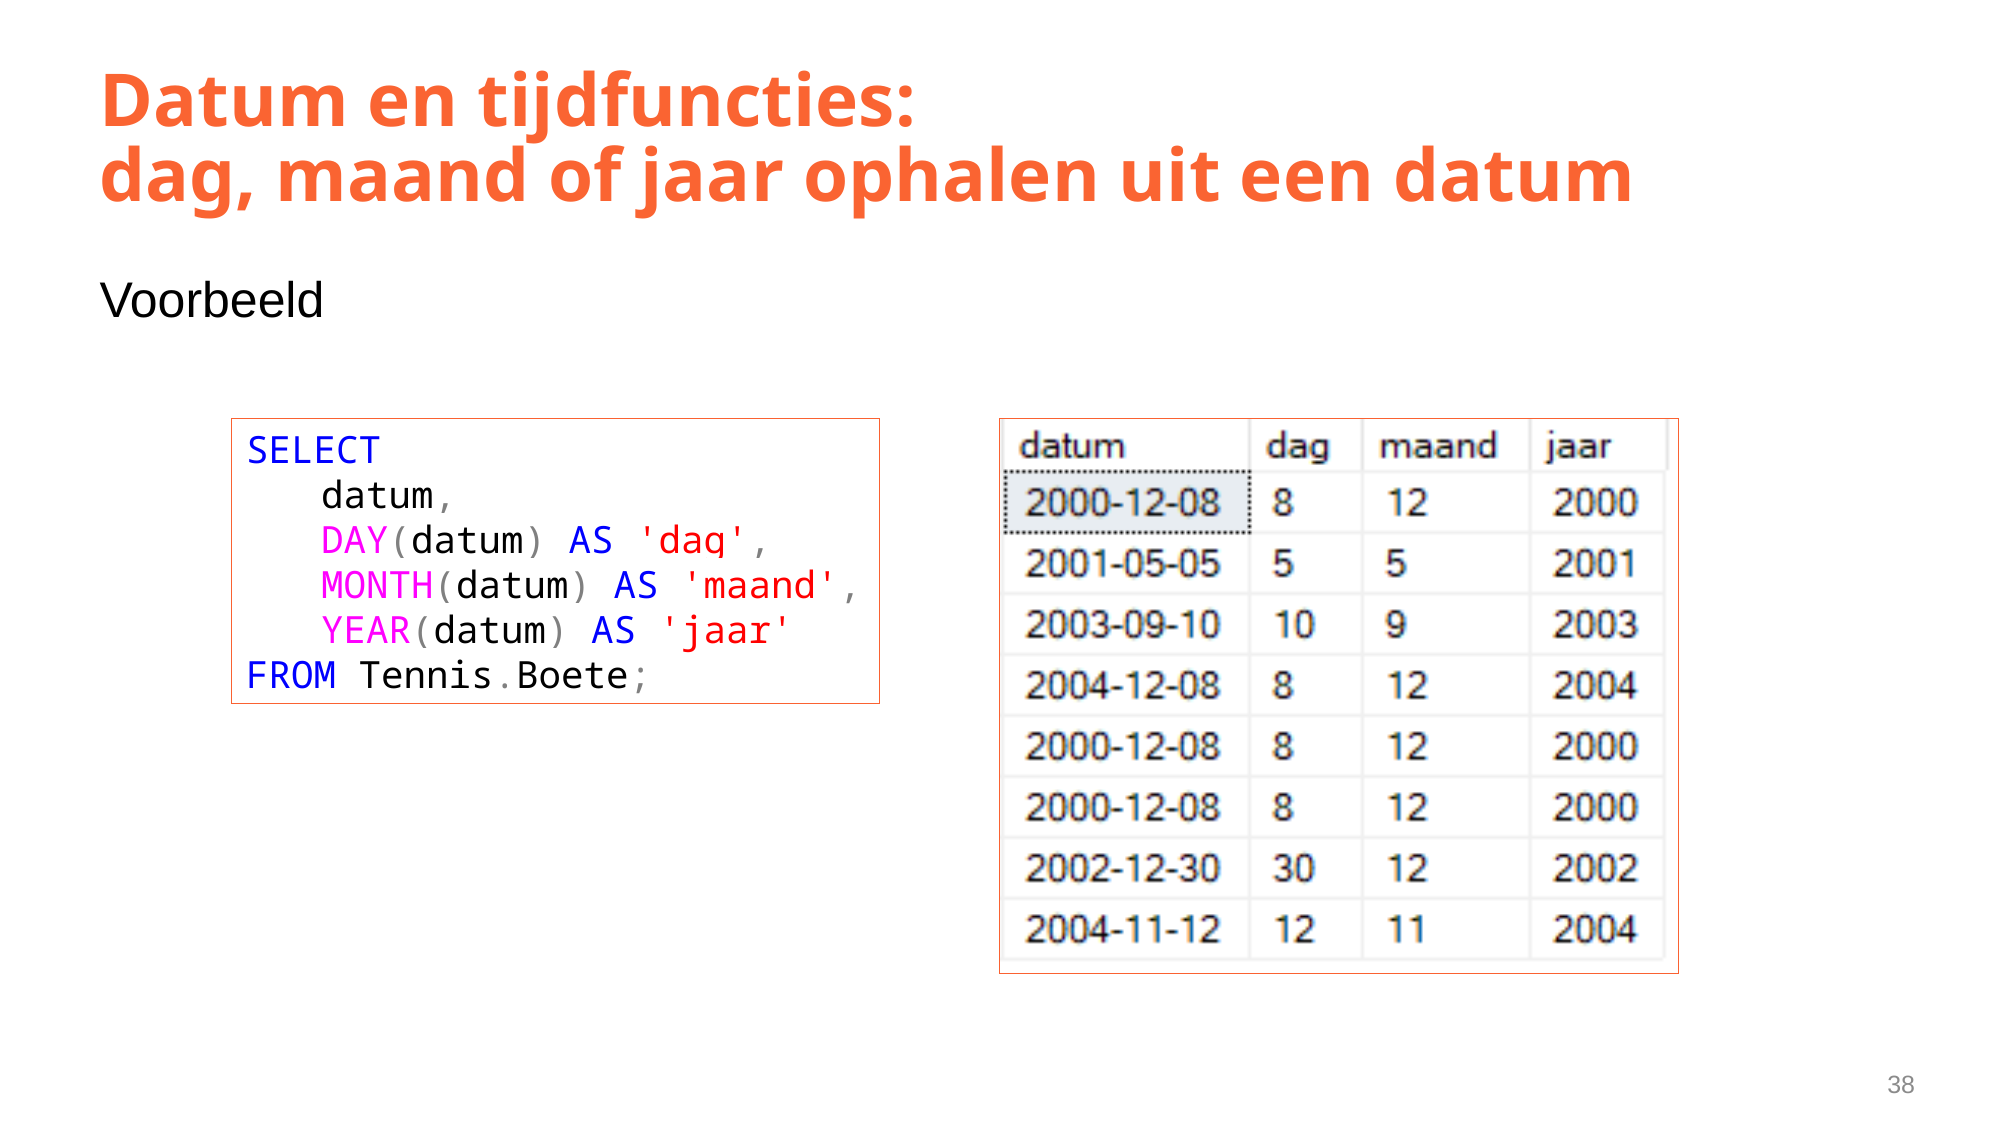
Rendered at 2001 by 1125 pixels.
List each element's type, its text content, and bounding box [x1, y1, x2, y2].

picture [999, 418, 1679, 974]
title Datum en tijdfuncties: dag, maand of jaar ophalen uit een datum [84, 49, 1916, 233]
list Voorbeeld [84, 267, 1916, 1041]
text_box SELECT datum, DAY(datum) AS 'dag', MONTH(datum) AS 'maand', YEAR(datum) AS 'jaar' FROM Tennis.Boete; [231, 418, 880, 704]
slide_number 38 [1815, 1061, 1916, 1107]
